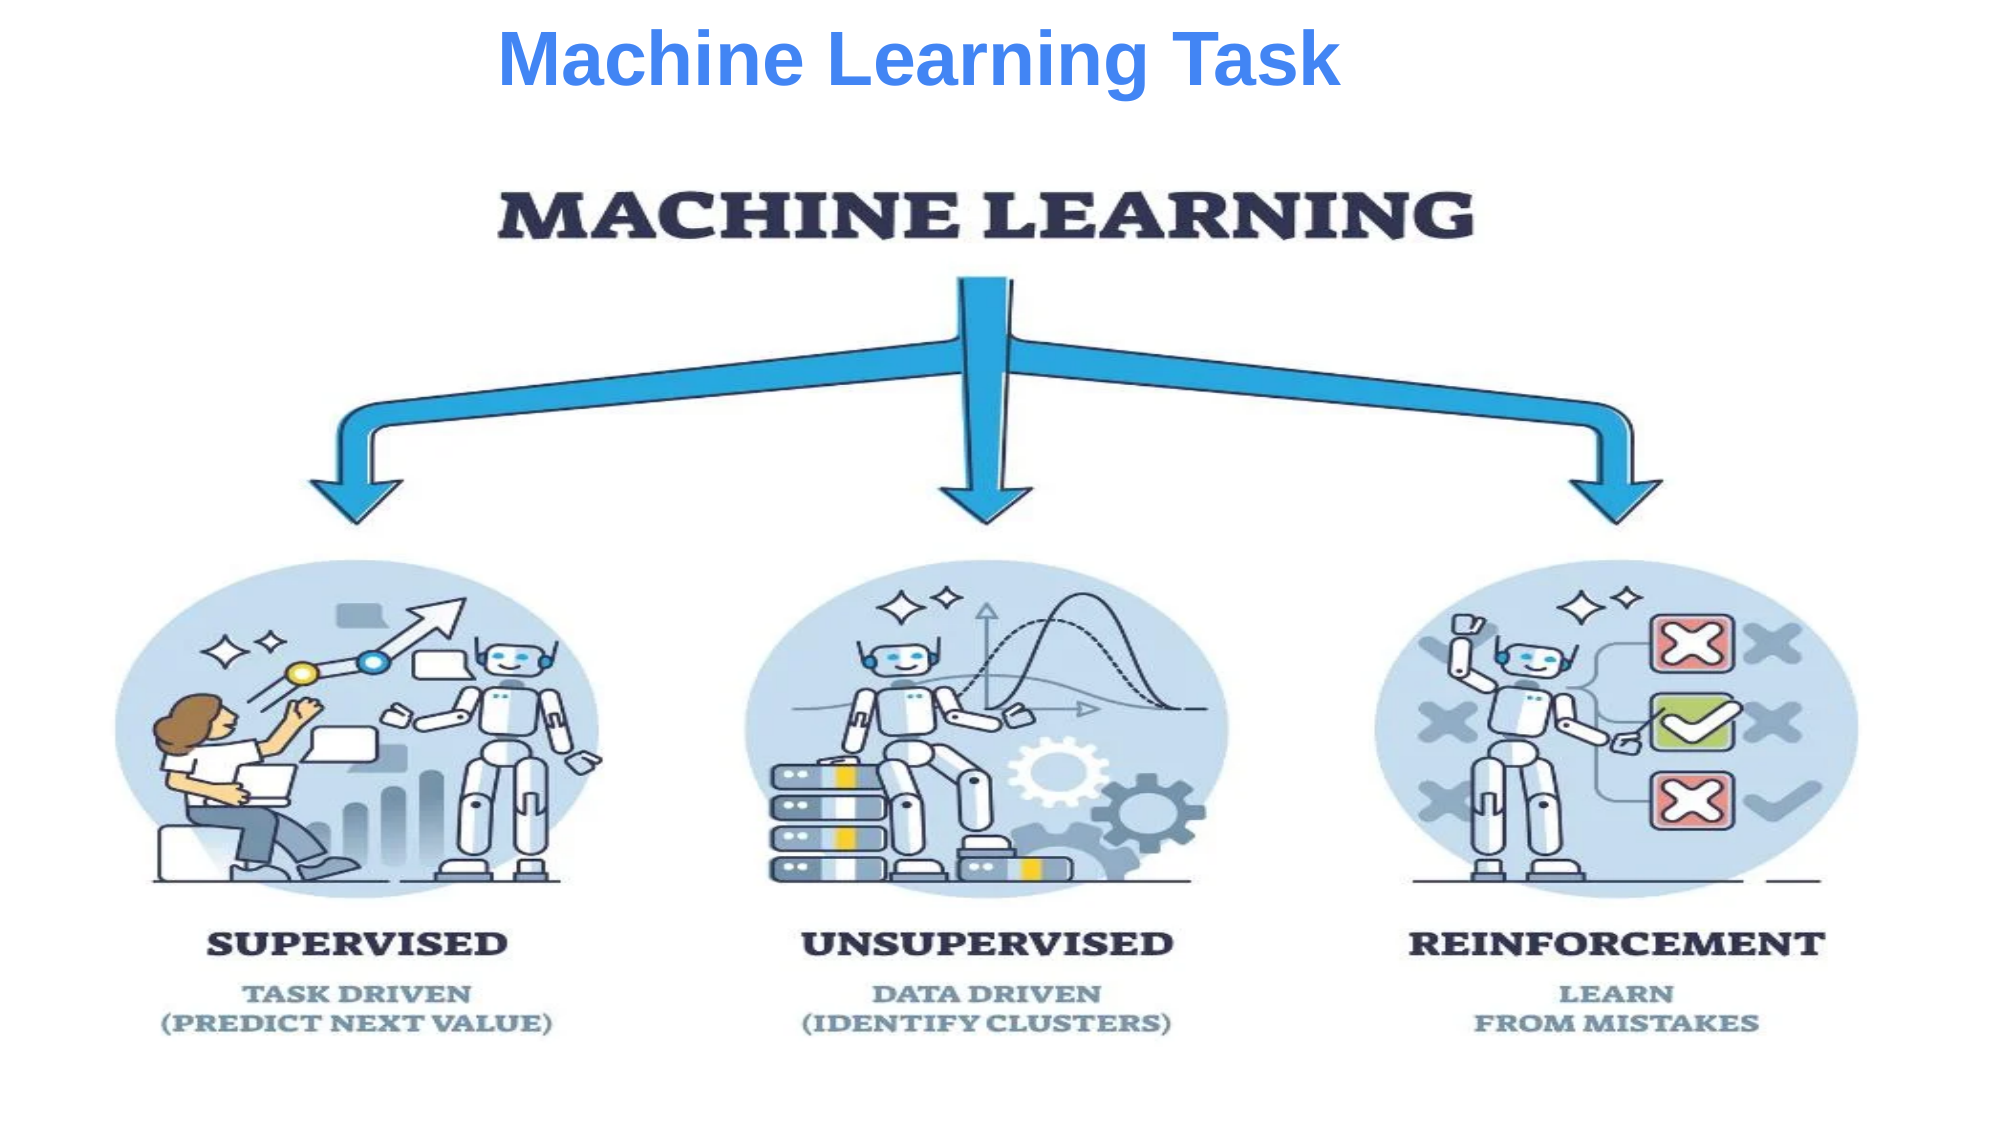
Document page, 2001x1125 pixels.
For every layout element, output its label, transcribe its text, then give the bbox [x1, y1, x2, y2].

title Machine Learning Task [0, 11, 1840, 215]
picture [24, 135, 1935, 1101]
